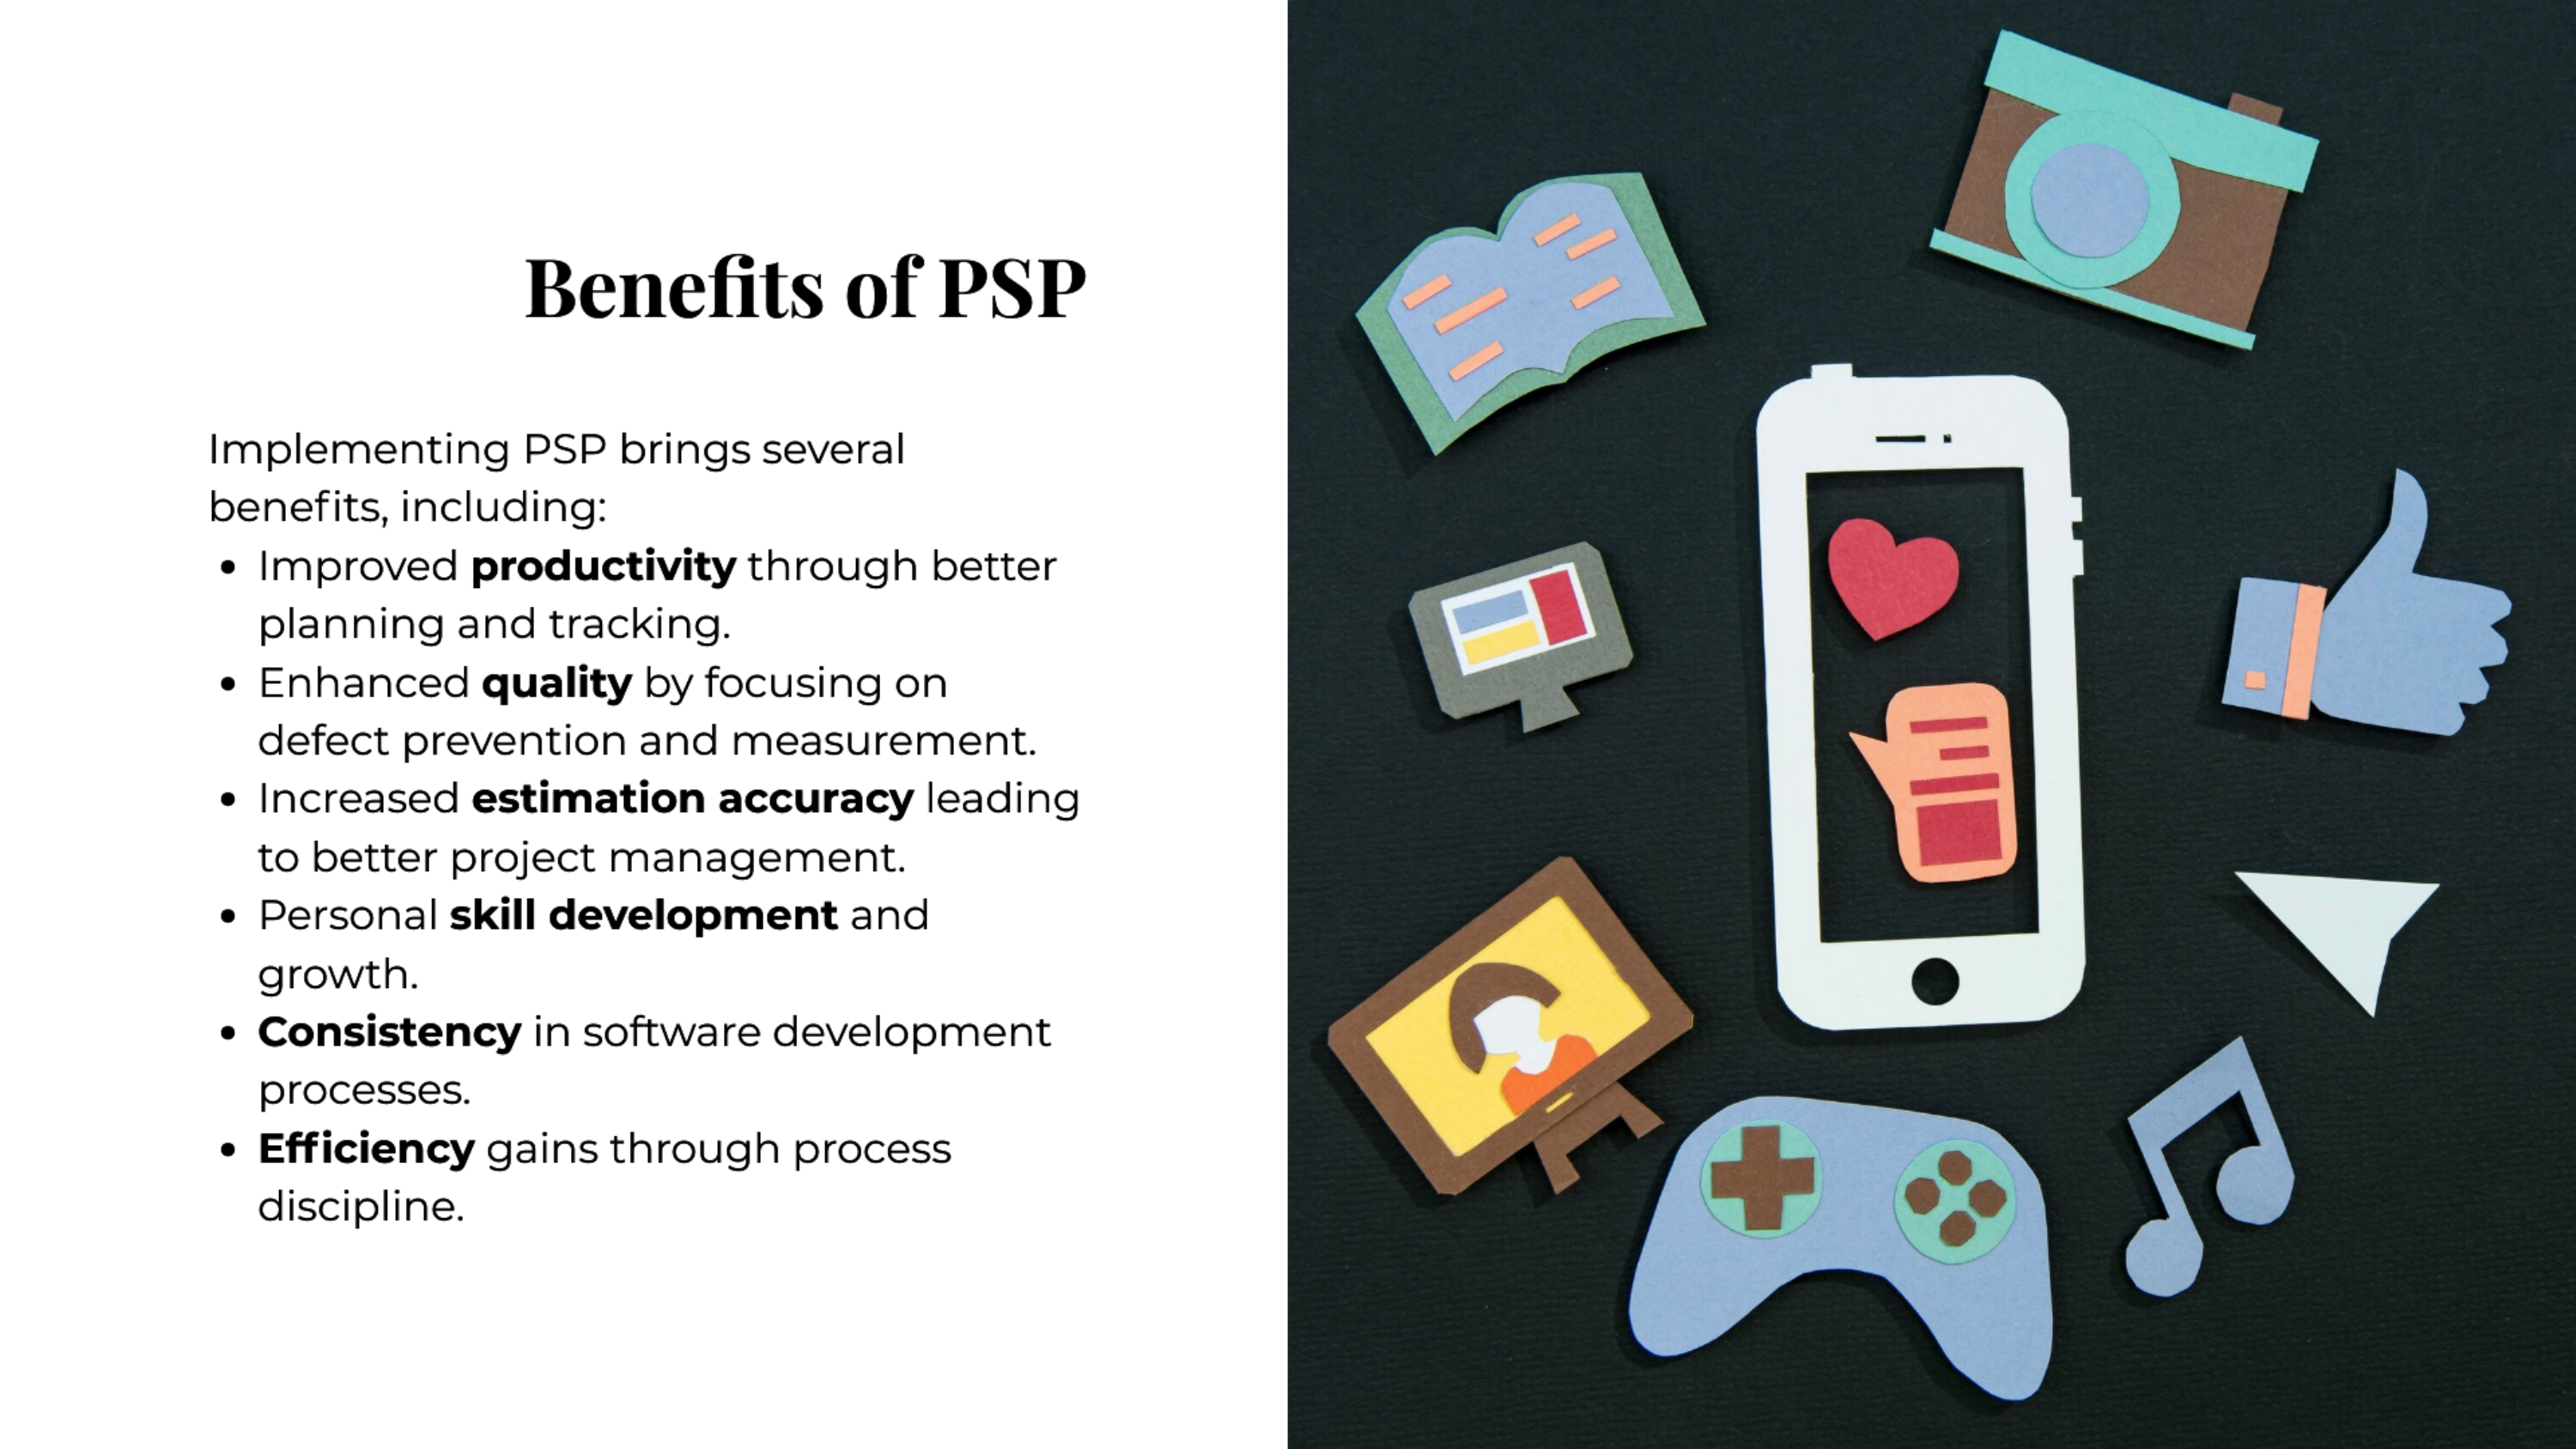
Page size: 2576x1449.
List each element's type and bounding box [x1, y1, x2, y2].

text_box [0, 0, 2576, 1449]
